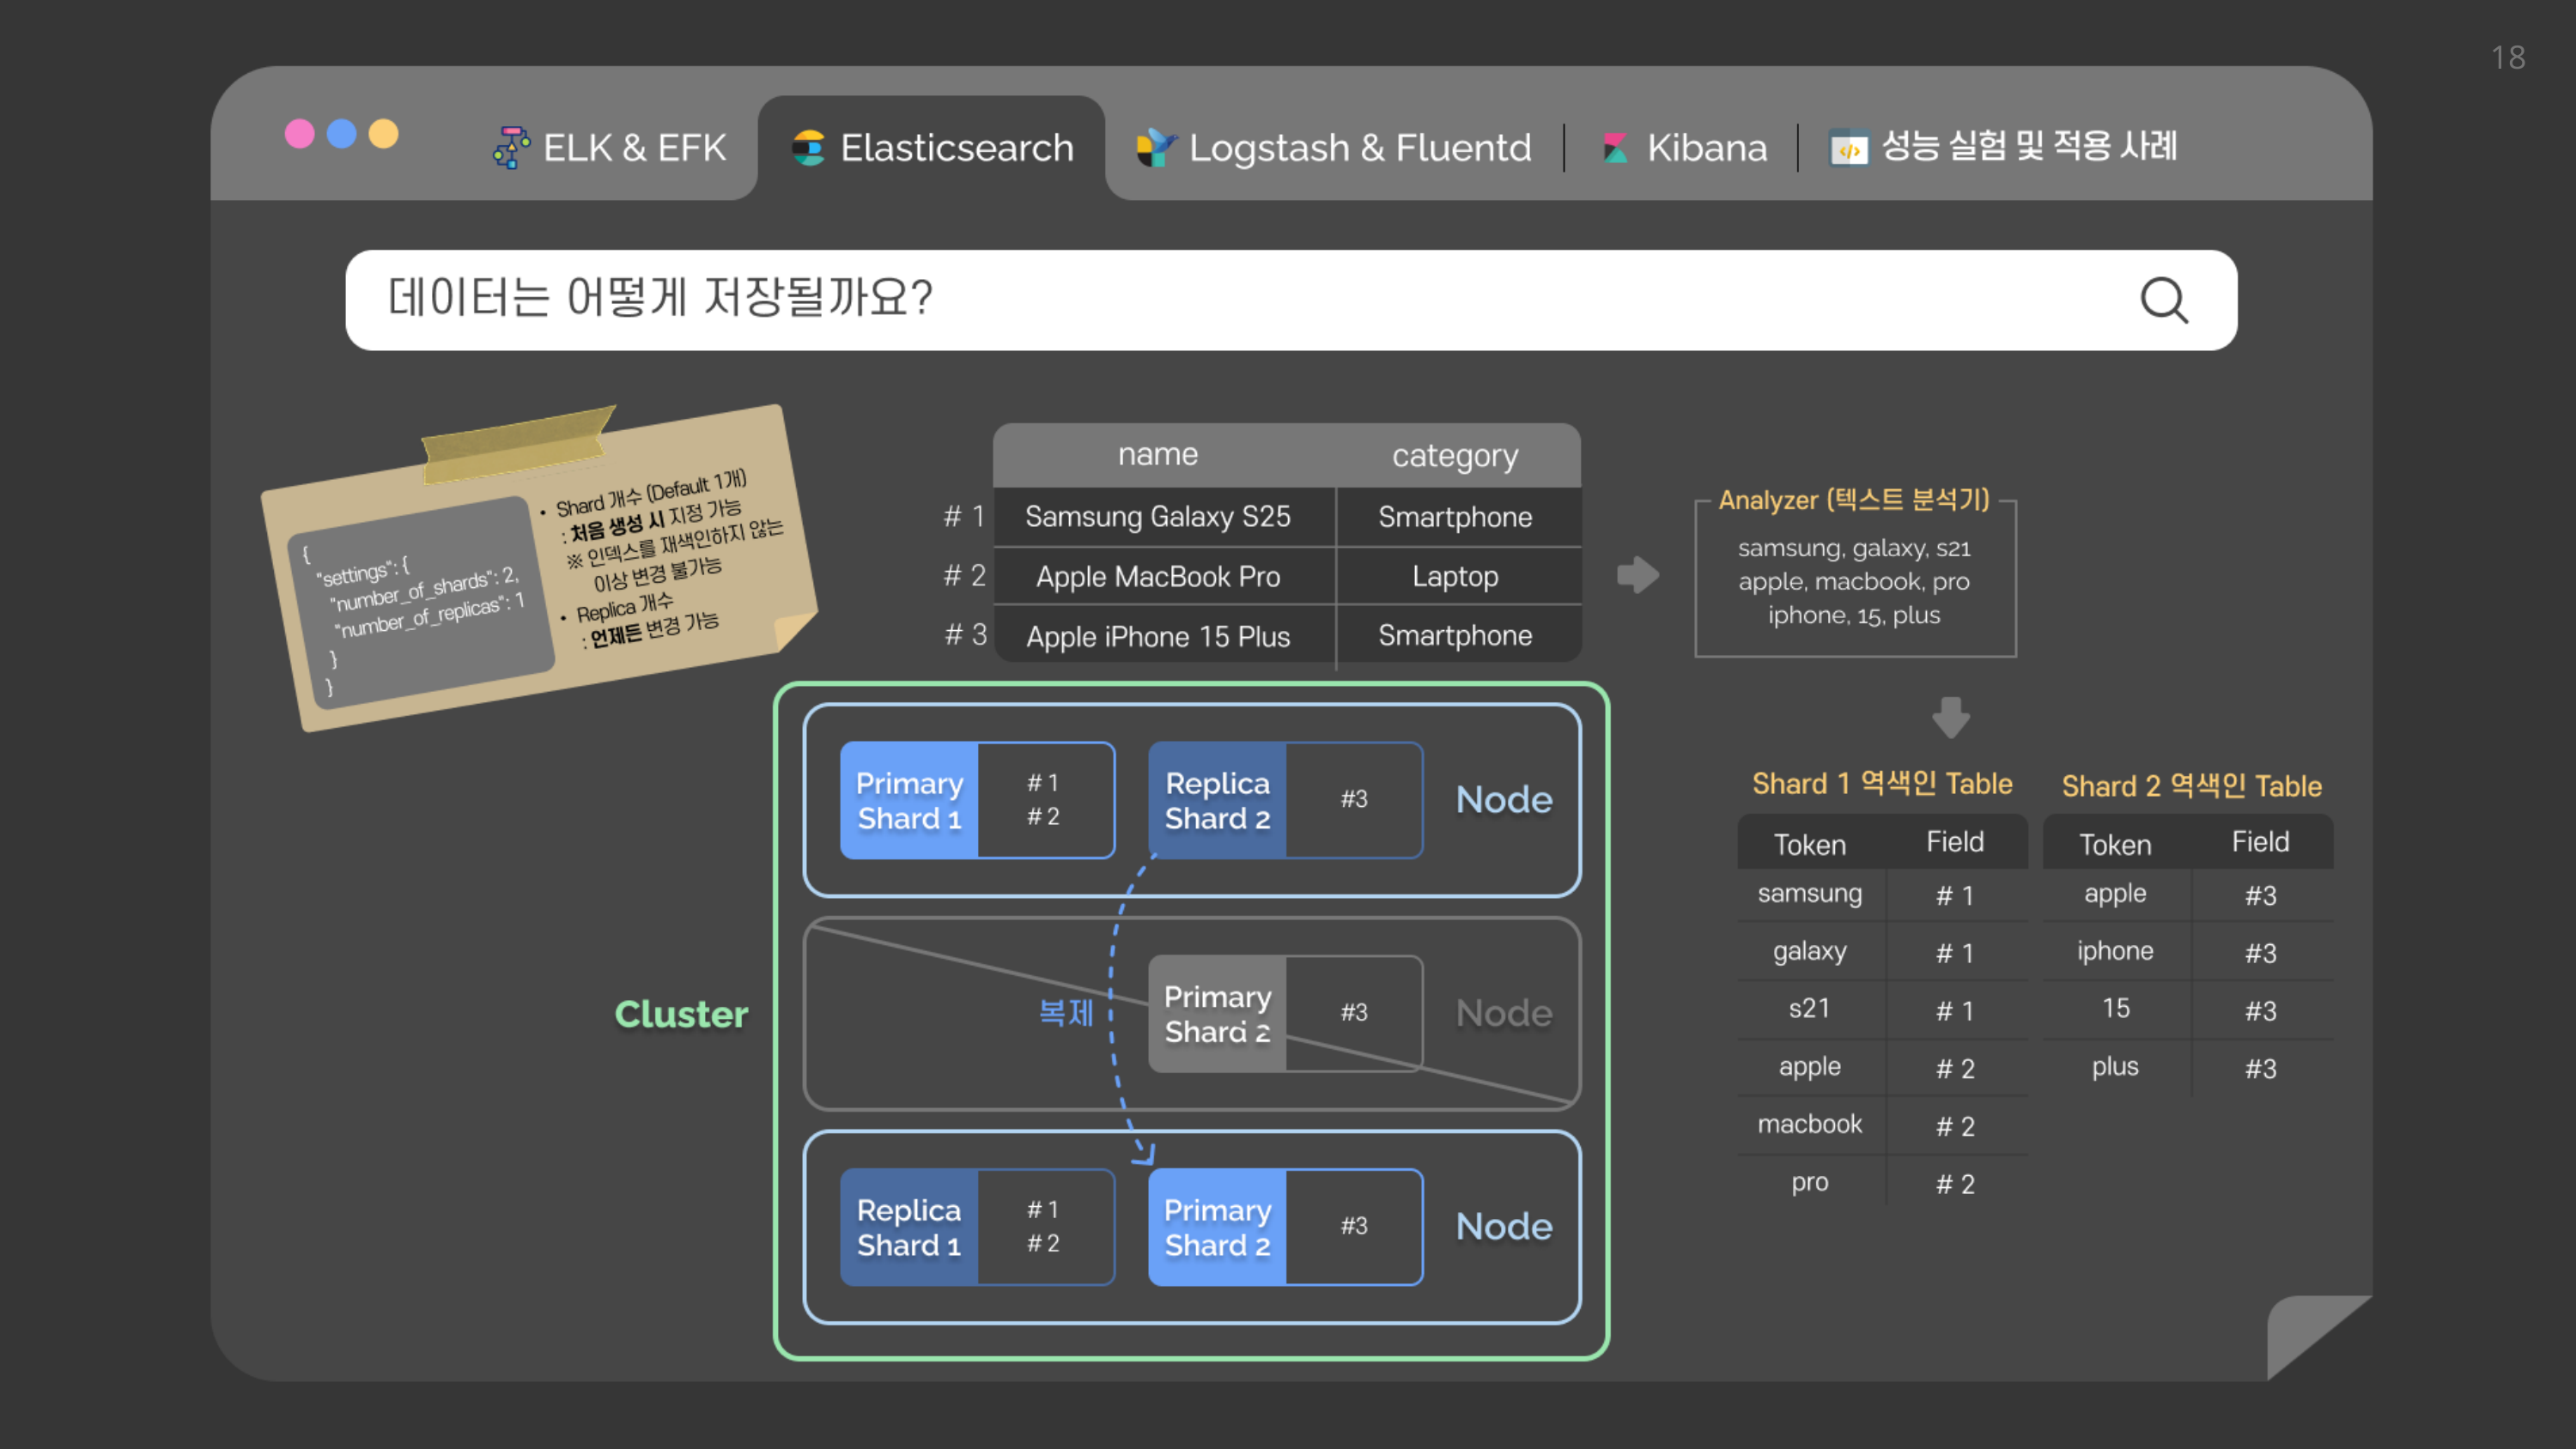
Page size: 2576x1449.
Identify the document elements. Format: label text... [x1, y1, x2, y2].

text_box 18 [2489, 30, 2527, 76]
text_box [0, 0, 2576, 1449]
